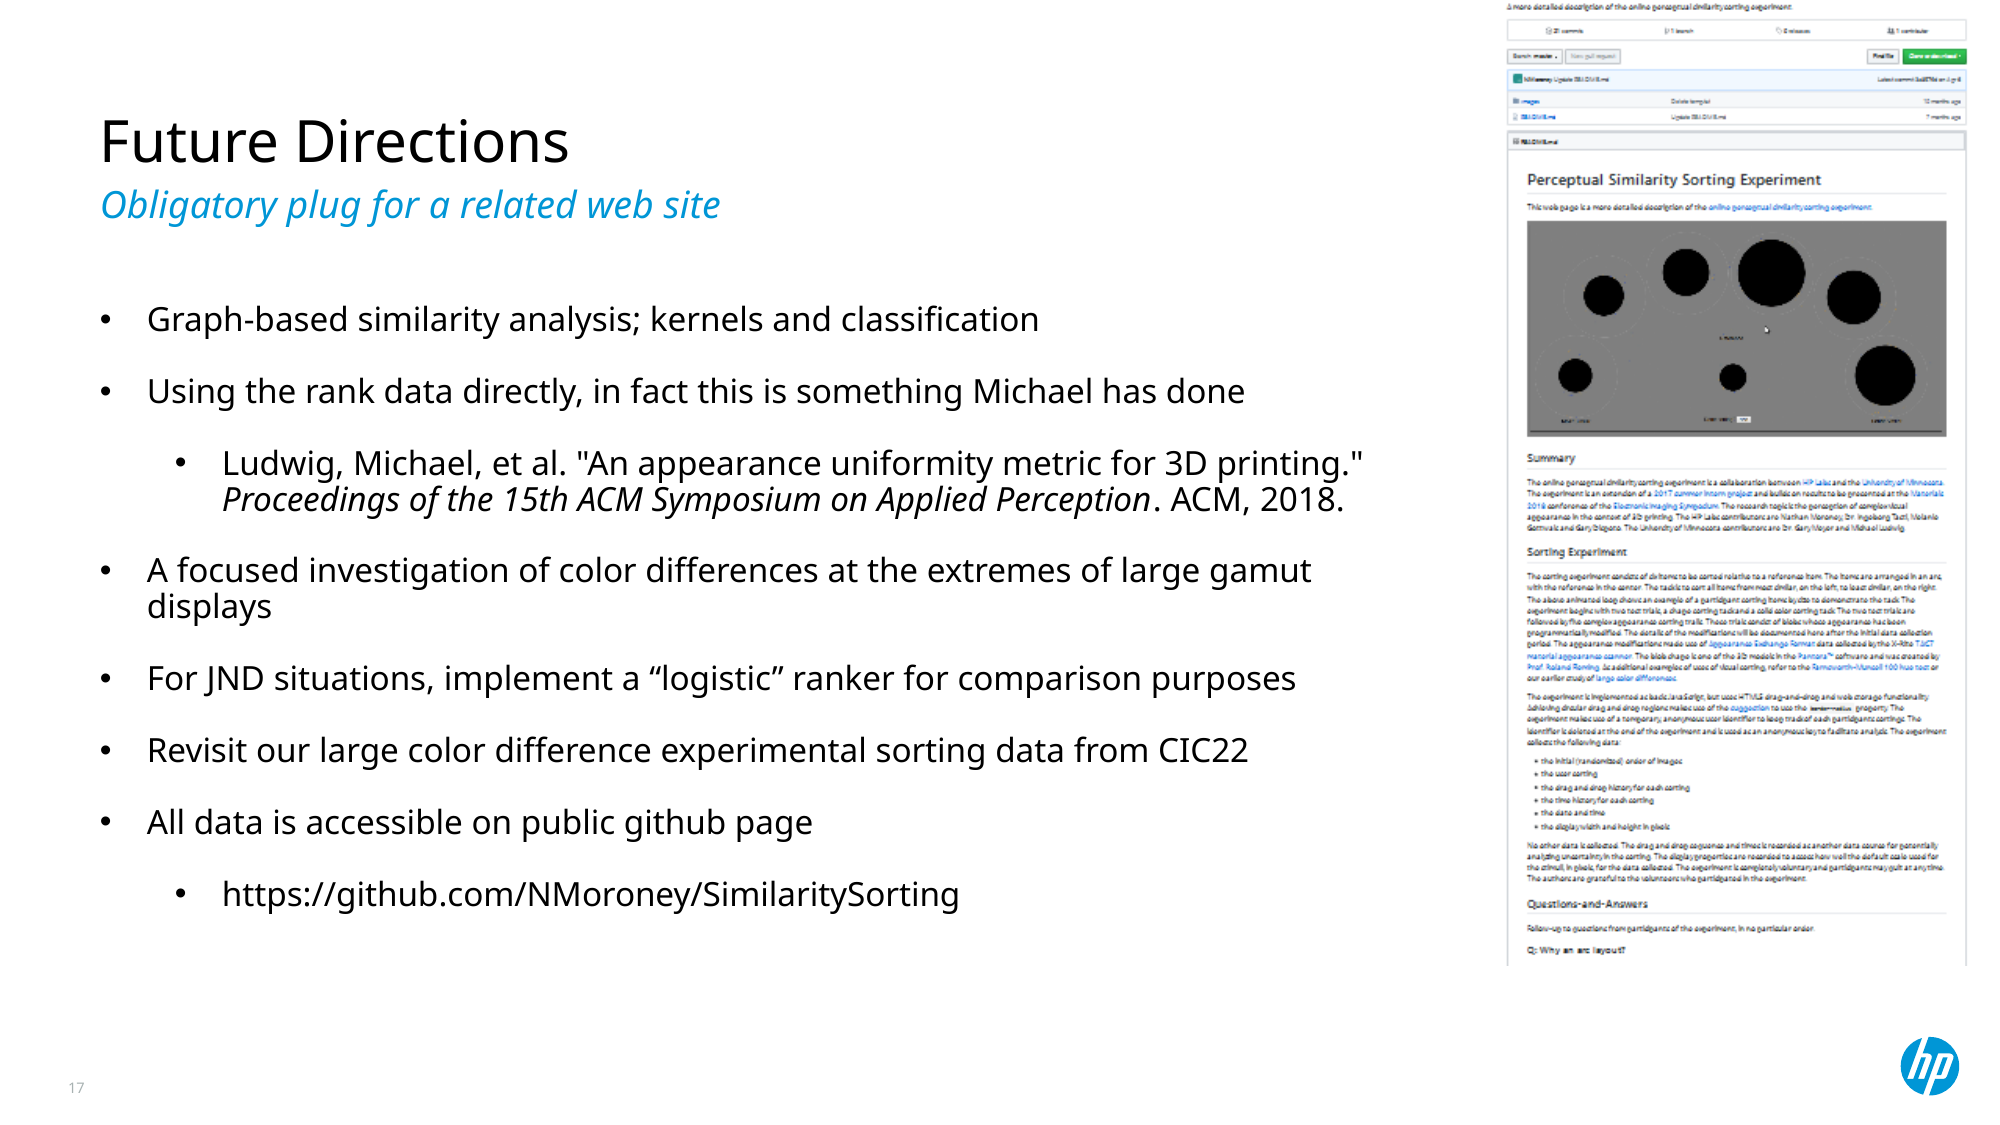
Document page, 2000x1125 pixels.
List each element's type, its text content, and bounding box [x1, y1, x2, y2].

list Obligatory plug for a related web site [99, 186, 1487, 229]
title Future Directions [99, 50, 1487, 175]
slide_number 17 [34, 1062, 85, 1099]
picture [1492, 0, 2000, 966]
text_box Graph-based similarity analysis; kernels and classification Using the rank data directly, in fact this is something Michael has done Ludwig, Michael, et al. "An appearance uniformity metric for 3D printing." Proceedings of the 15th ACM Symposium on Applied Perception. ACM, 2018. A focused investigation of color differences at the extremes of large gamut displays For JND situations, implement a “logistic” ranker for comparison purposes Revisit our large color difference experimental sorting data from CIC22 All data is accessible on public github page https://github.com/NMoroney/SimilaritySorting [99, 302, 1389, 952]
